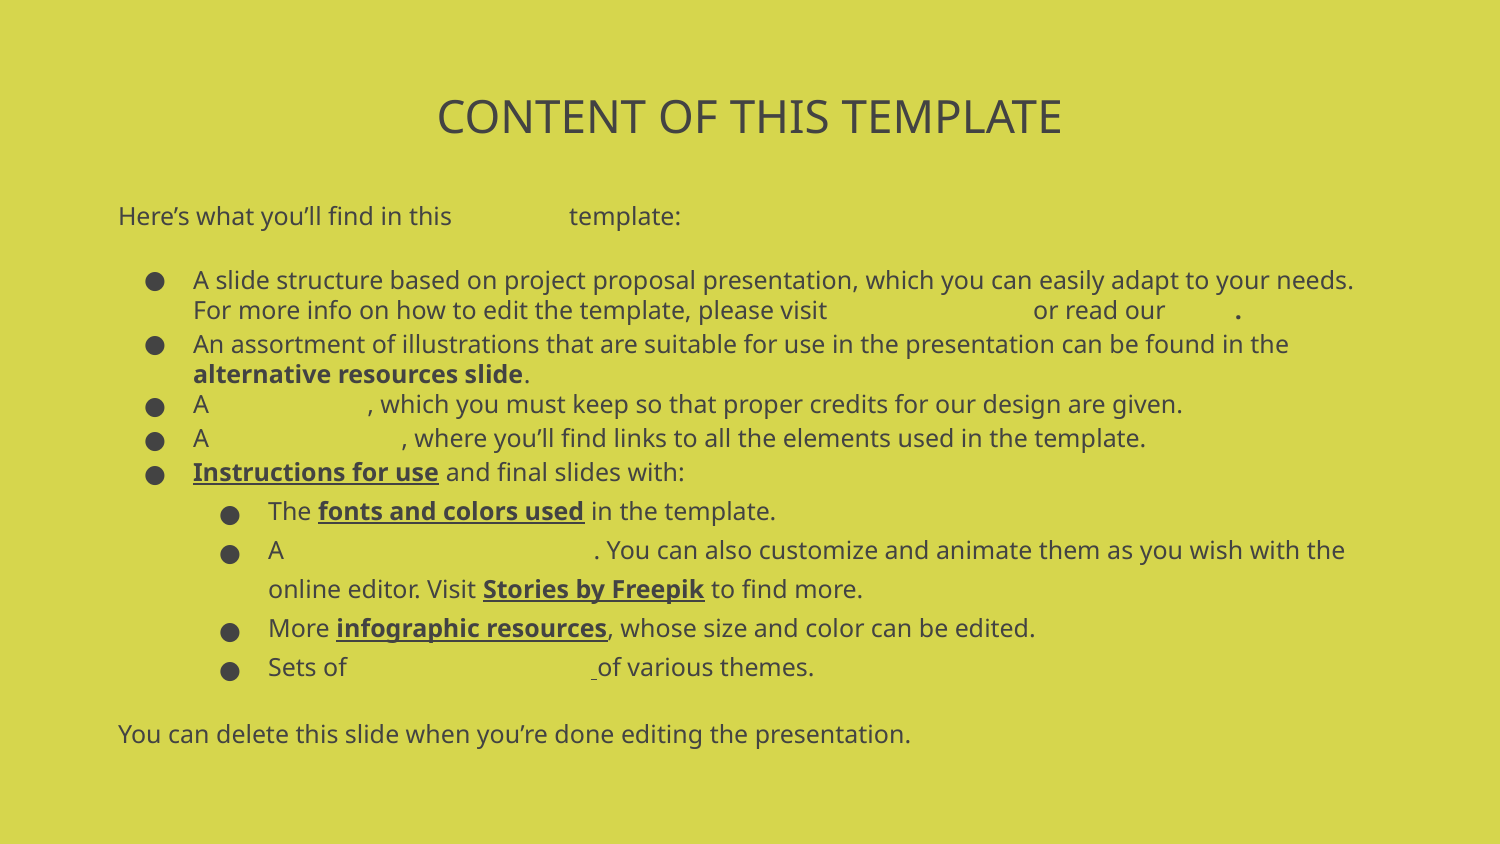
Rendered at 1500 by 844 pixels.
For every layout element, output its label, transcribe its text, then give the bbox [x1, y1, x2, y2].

title CONTENT OF THIS TEMPLATE [118, 76, 1382, 143]
list Here’s what you’ll find in this Slidesgo template: A slide structure based on project proposal presentation, which you can easily adapt to your needs. For more info on how to edit the template, please visit Slidesgo School or read our FAQs. An assortment of illustrations that are suitable for use in the presentation can be found in the alternative resources slide. A thanks slide, which you must keep so that proper credits for our design are given. A resources slide, where you’ll find links to all the elements used in the template. Instructions for use and final slides with: The fonts and colors used in the template. A selection of illustrations. You can also customize and animate them as you wish with the online editor. Visit Stories by Freepik to find more. More infographic resources, whose size and color can be edited. Sets of customizable icons of various themes. You can delete this slide when you’re done editing the presentation. [118, 208, 1382, 741]
